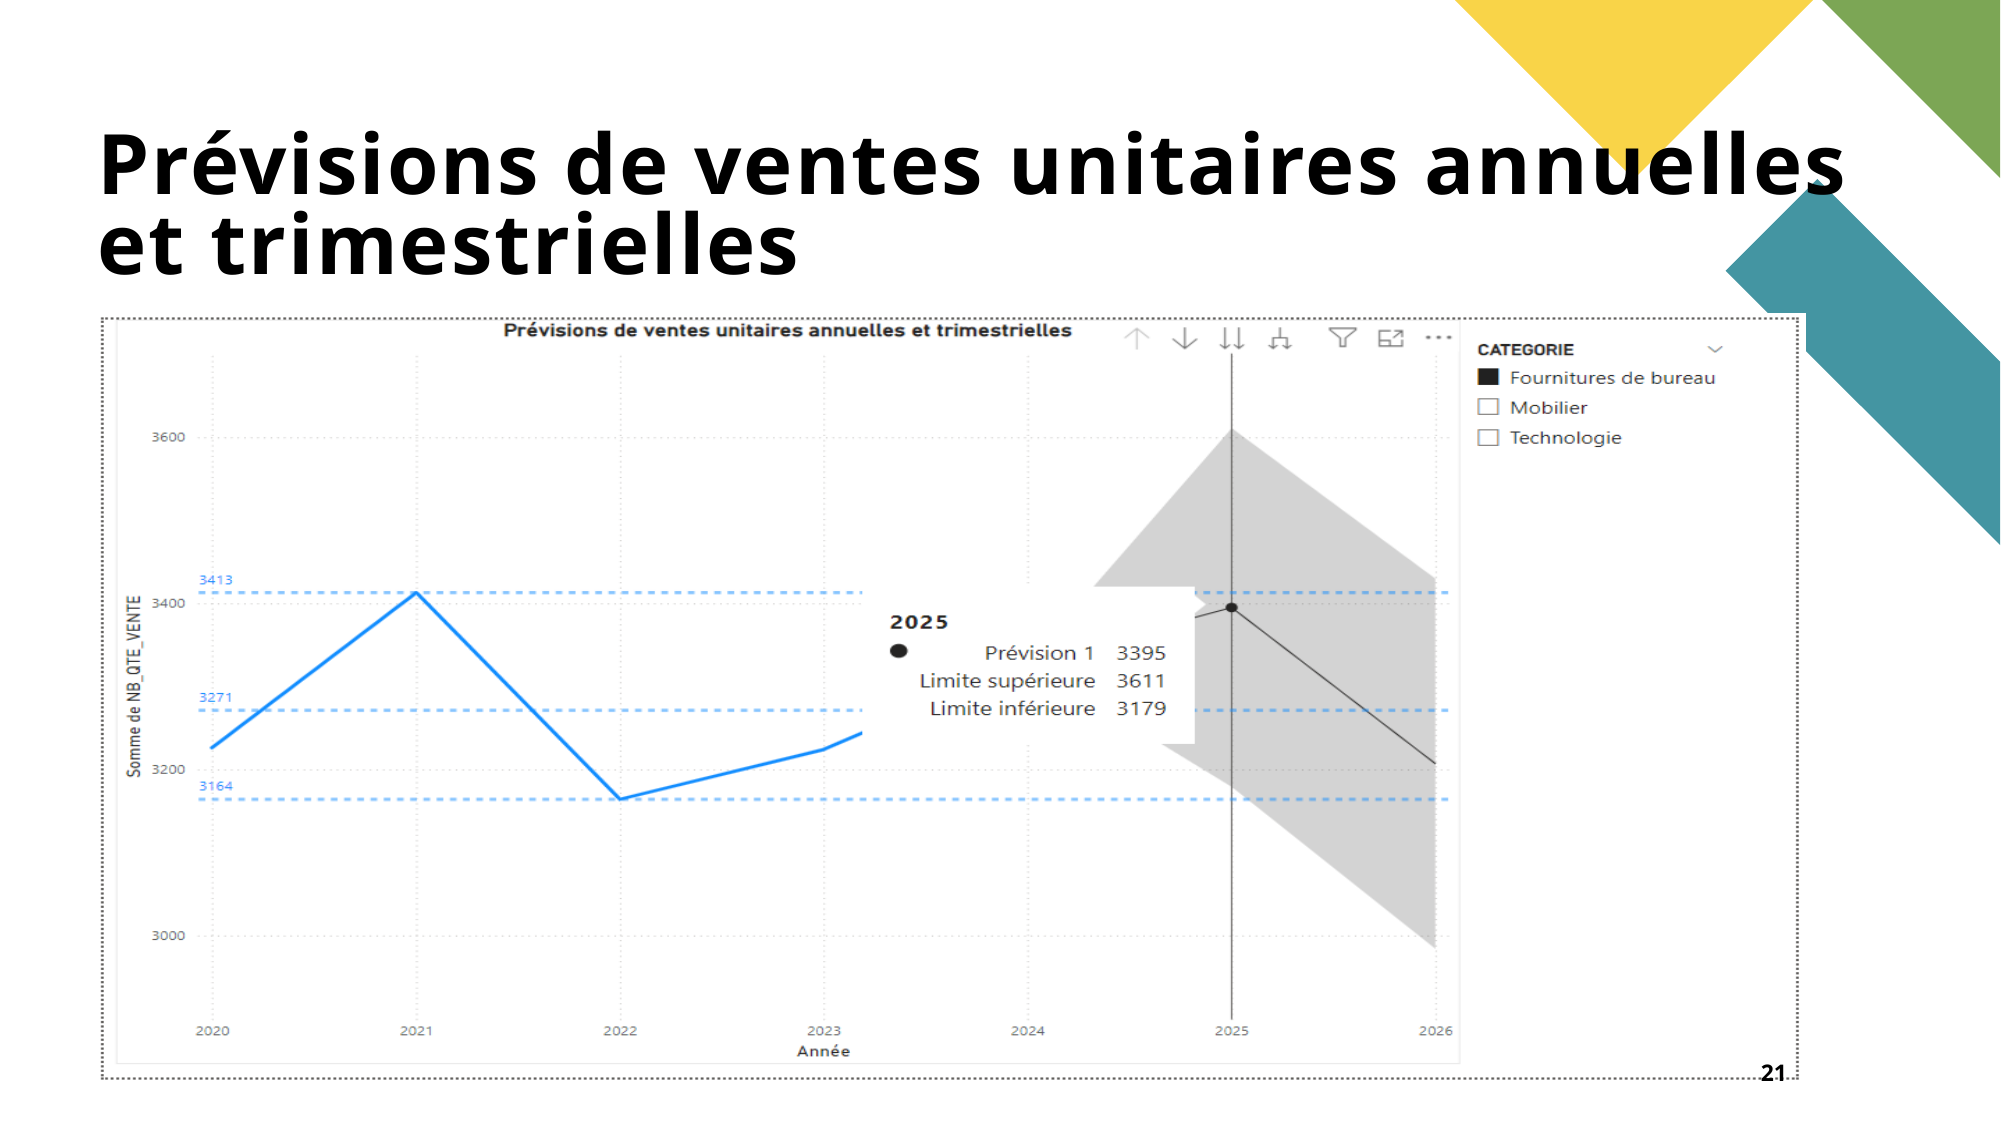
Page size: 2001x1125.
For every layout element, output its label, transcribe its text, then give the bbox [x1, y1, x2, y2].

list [97, 313, 1806, 1093]
title Prévisions de ventes unitaires annuelles et trimestrielles [97, 32, 1882, 291]
slide_number 21 [1760, 1059, 1847, 1100]
